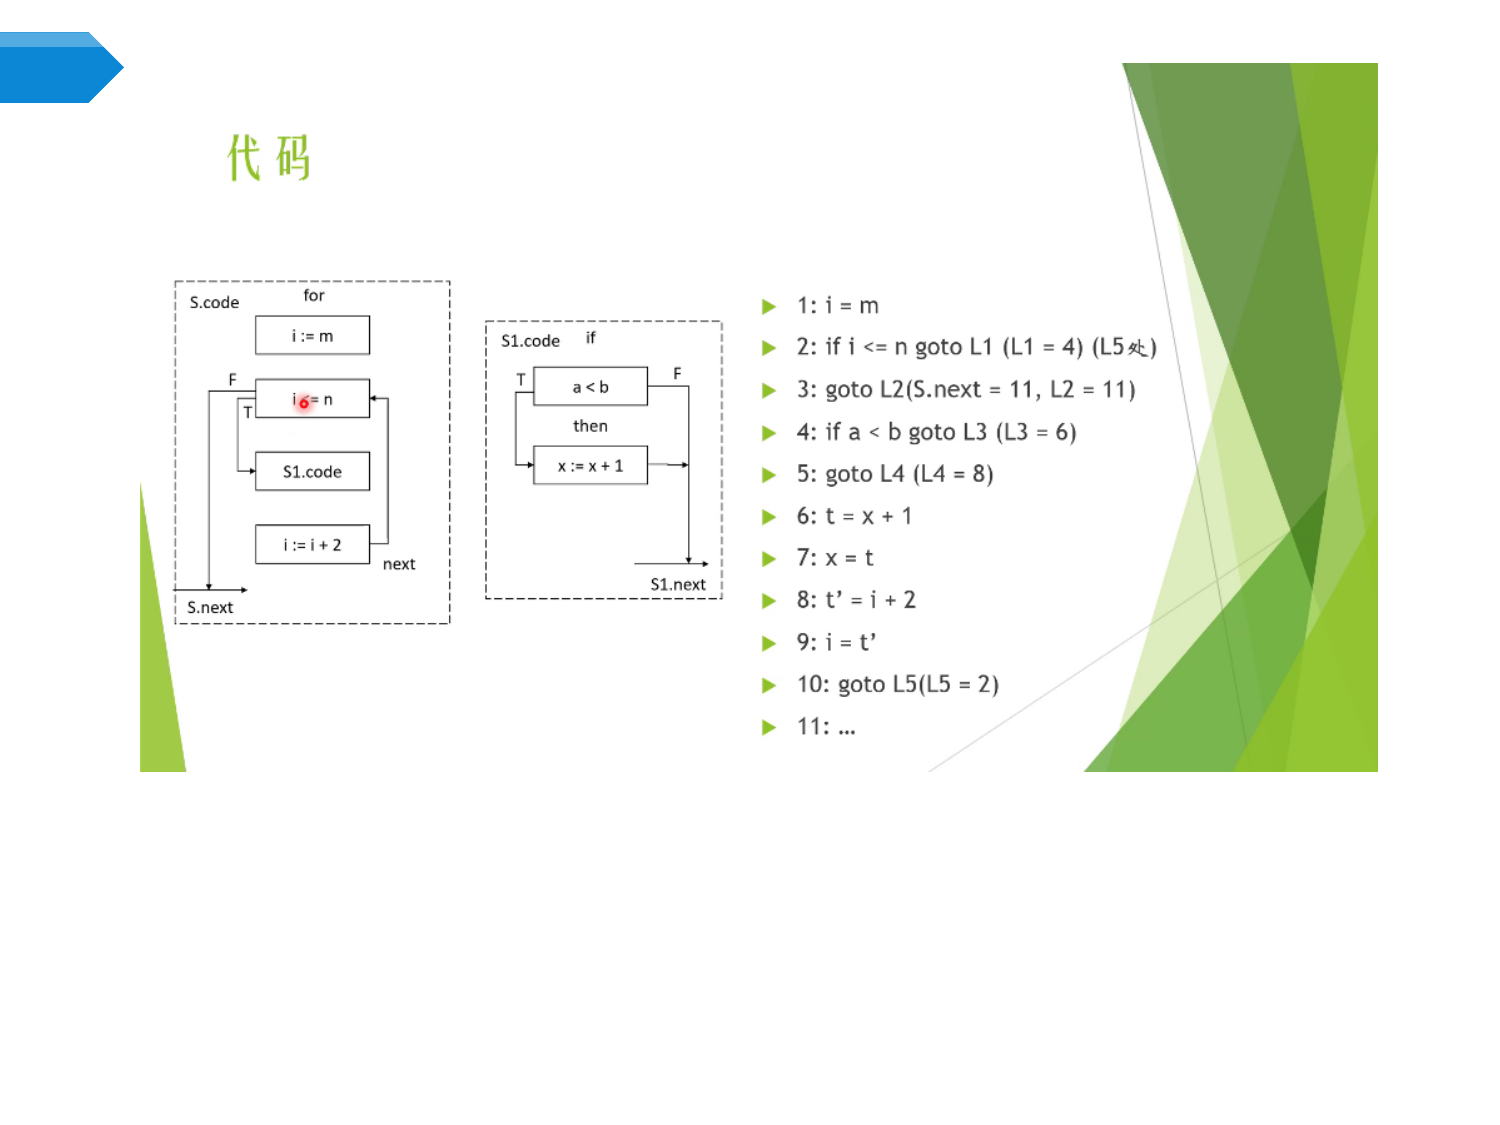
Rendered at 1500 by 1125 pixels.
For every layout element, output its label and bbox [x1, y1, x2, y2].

picture [140, 62, 1378, 773]
